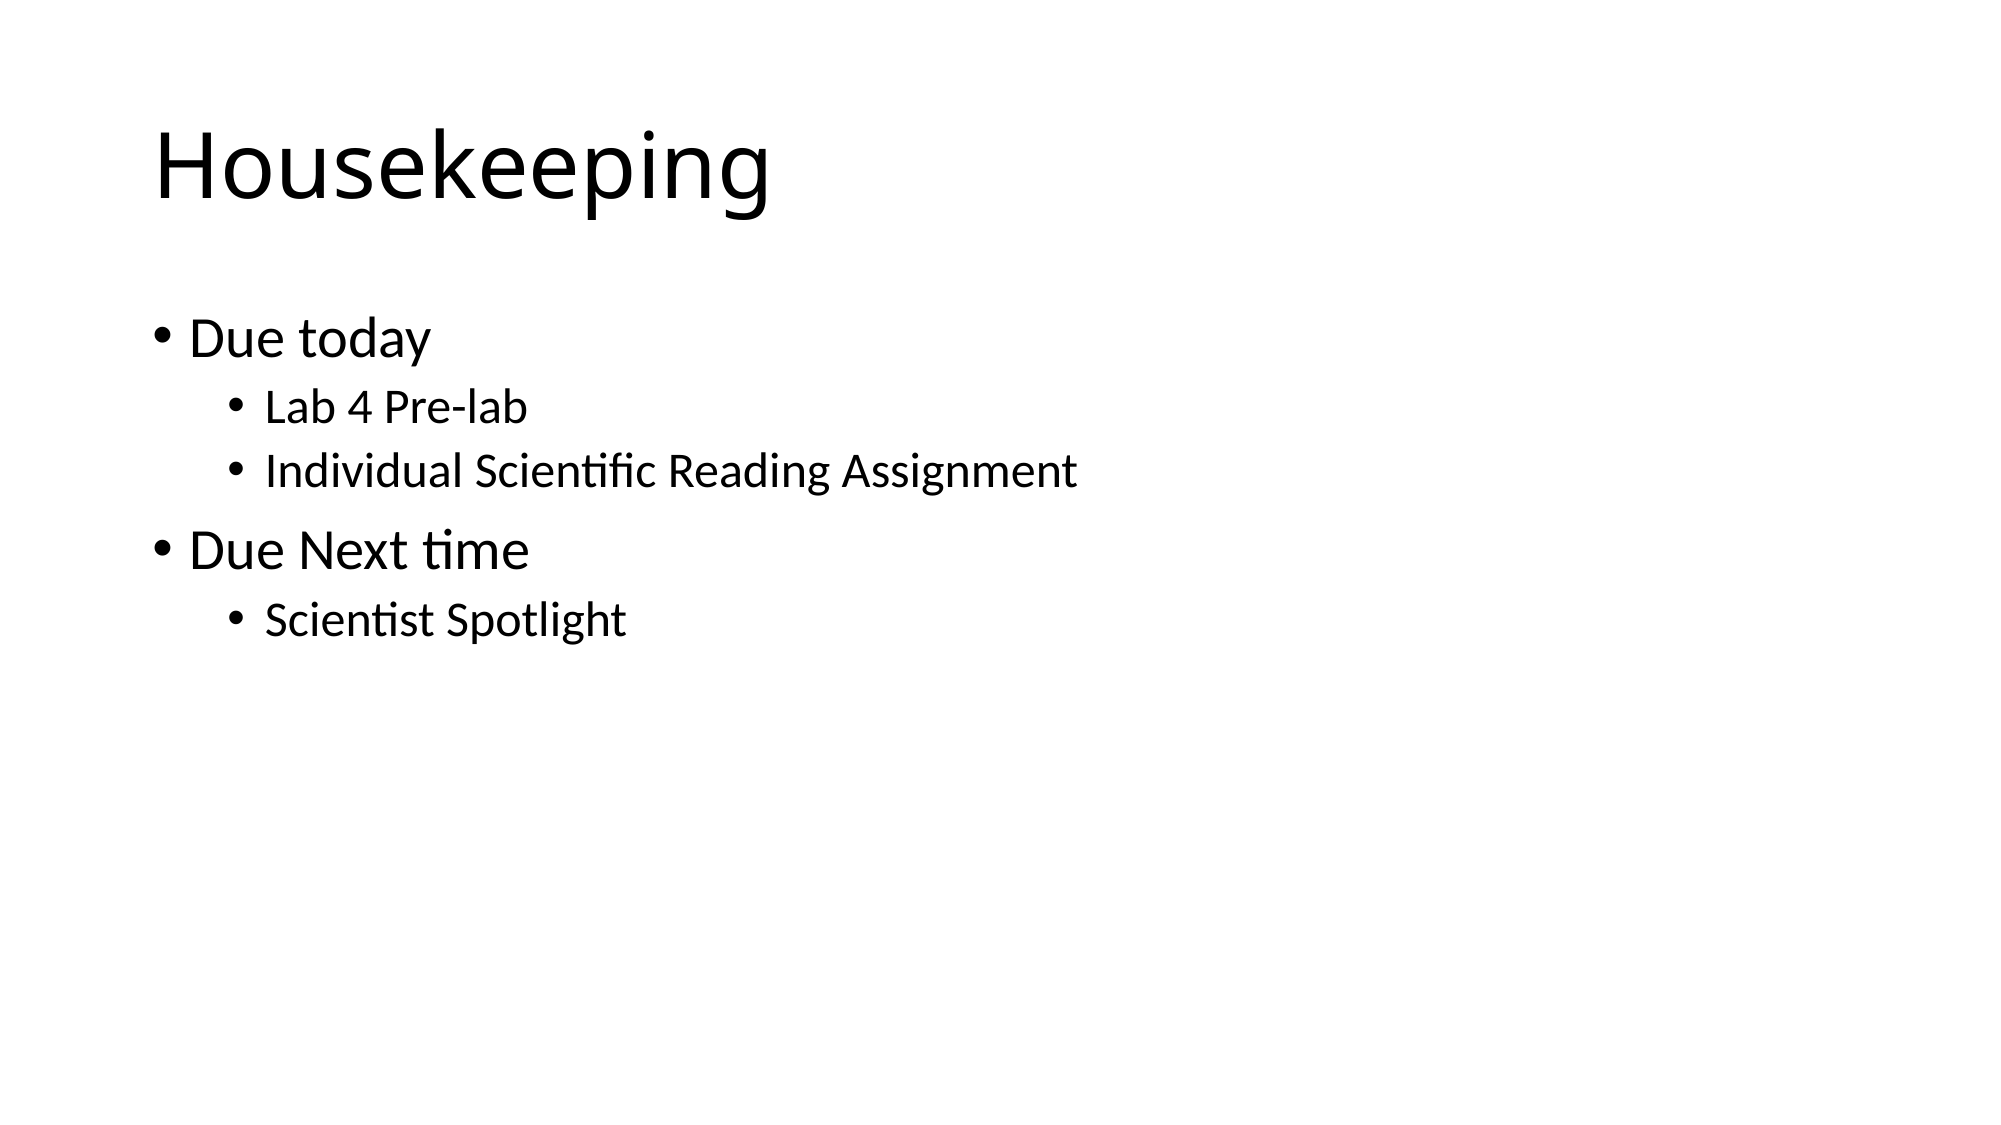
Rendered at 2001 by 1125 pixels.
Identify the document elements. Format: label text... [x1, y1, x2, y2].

list Due today Lab 4 Pre-lab Individual Scientific Reading Assignment Due Next time Scientist Spotlight [137, 299, 1863, 1014]
title Housekeeping [137, 59, 1863, 278]
